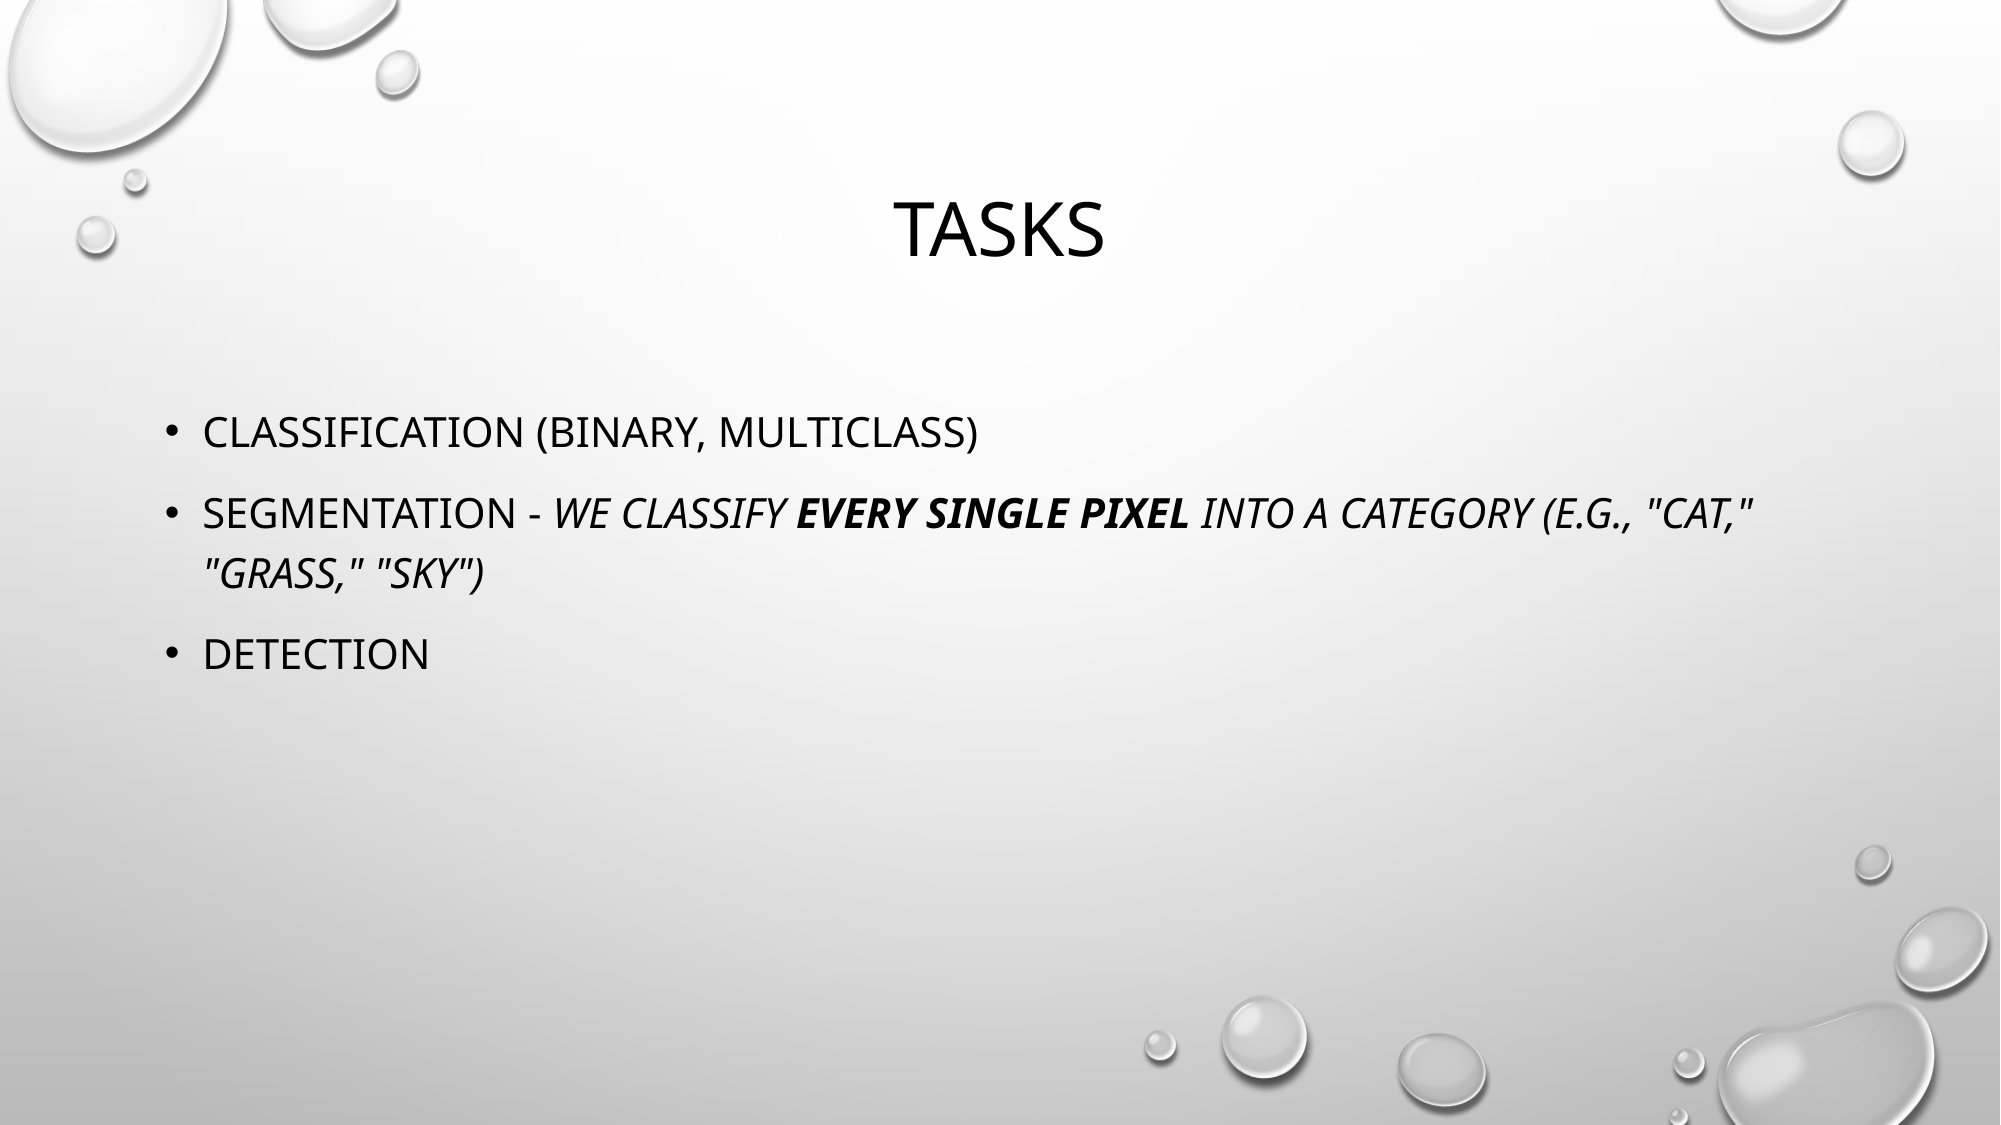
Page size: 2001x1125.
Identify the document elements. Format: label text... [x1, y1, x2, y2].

picture [0, 0, 2000, 1125]
list Classification (binary, multiclass) Segmentation - we classify every single pixel into a category (e.g., "cat," "grass," "sky") Detection [149, 388, 1850, 950]
title Tasks [149, 101, 1851, 364]
